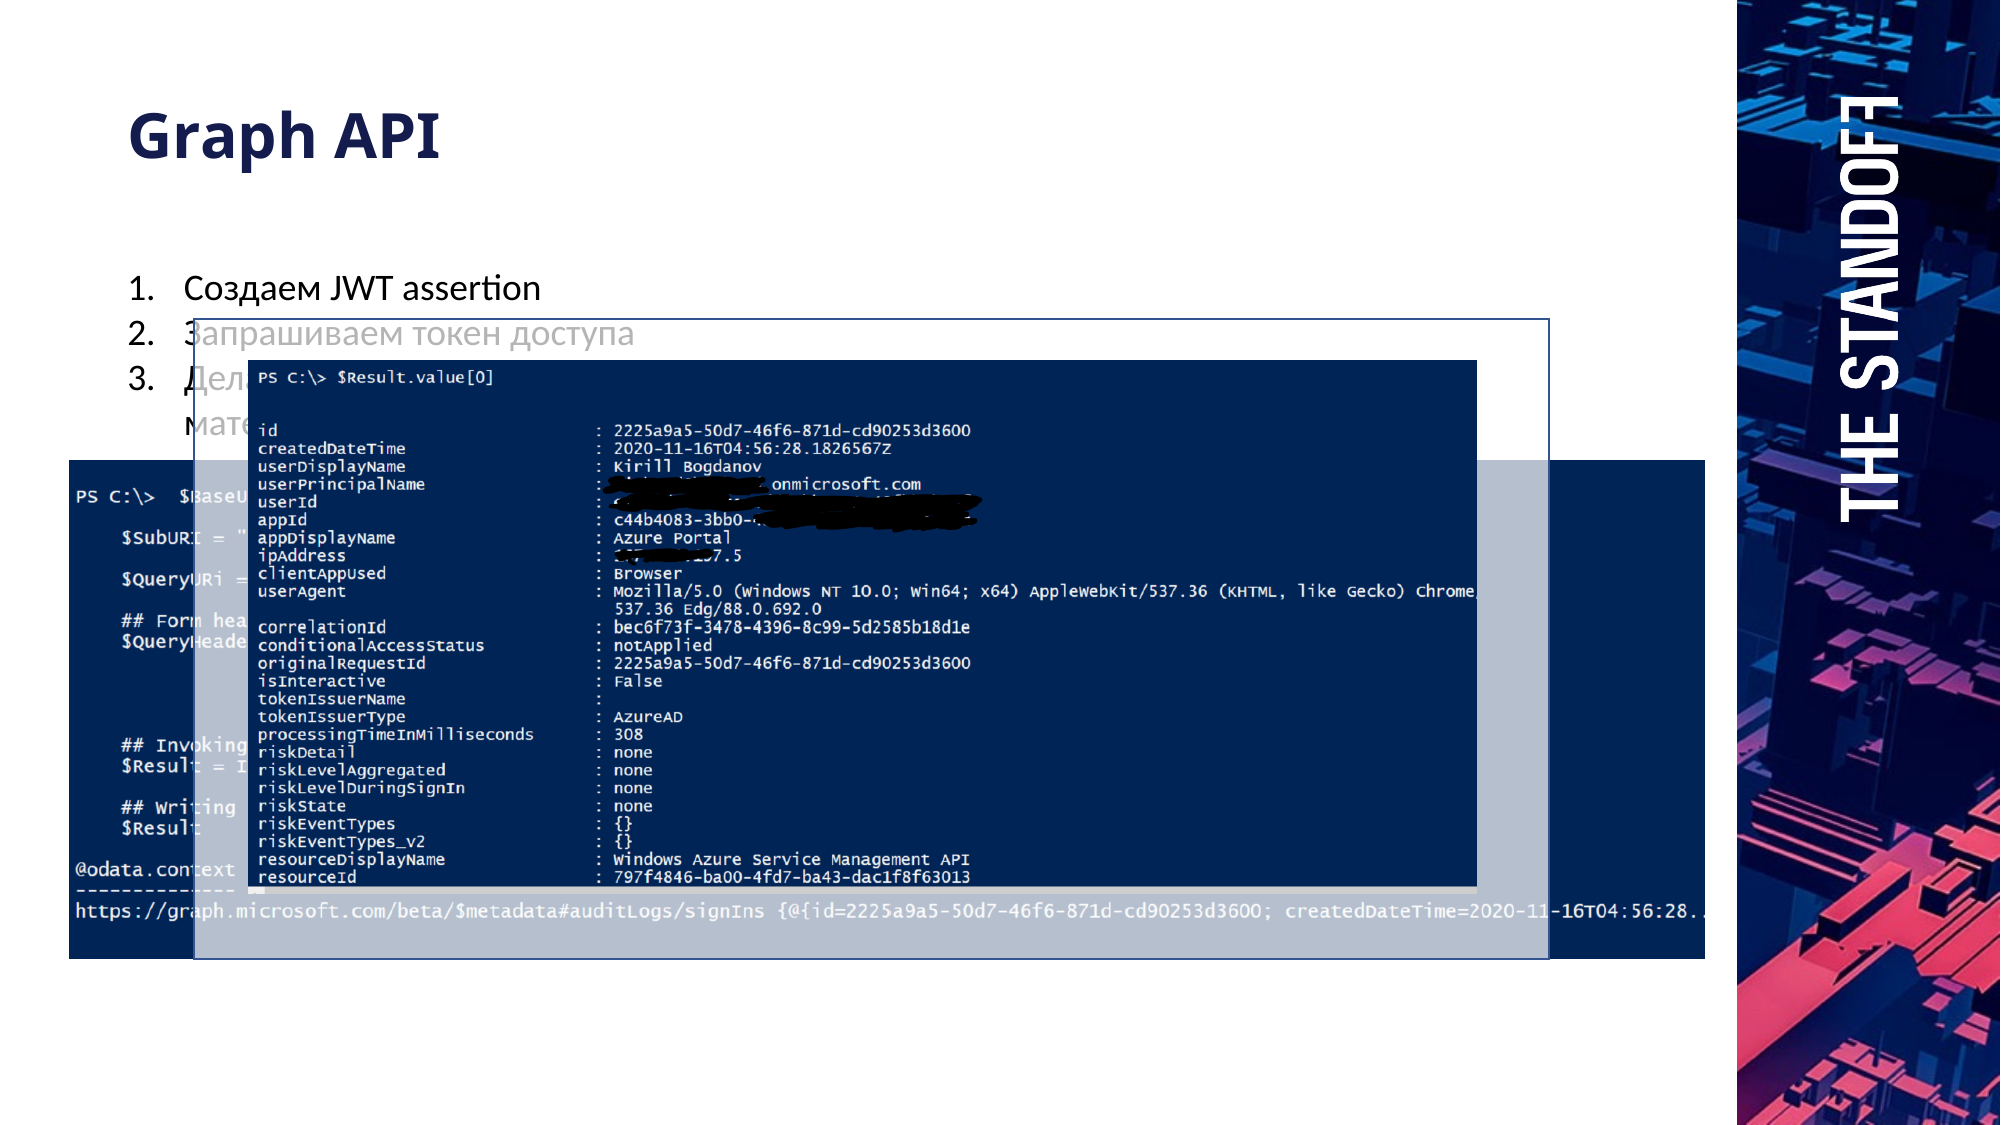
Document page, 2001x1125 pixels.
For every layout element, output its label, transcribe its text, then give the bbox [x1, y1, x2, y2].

text_box [193, 318, 1550, 460]
subtitle Graph API [112, 97, 1613, 184]
text_box Создаем JWT assertion Запрашиваем токен доступа Делаем запрос в Graph API с этим токеном (см код в материалах доклада) [112, 255, 1113, 460]
picture [69, 360, 1705, 959]
picture [1737, 0, 2000, 1125]
